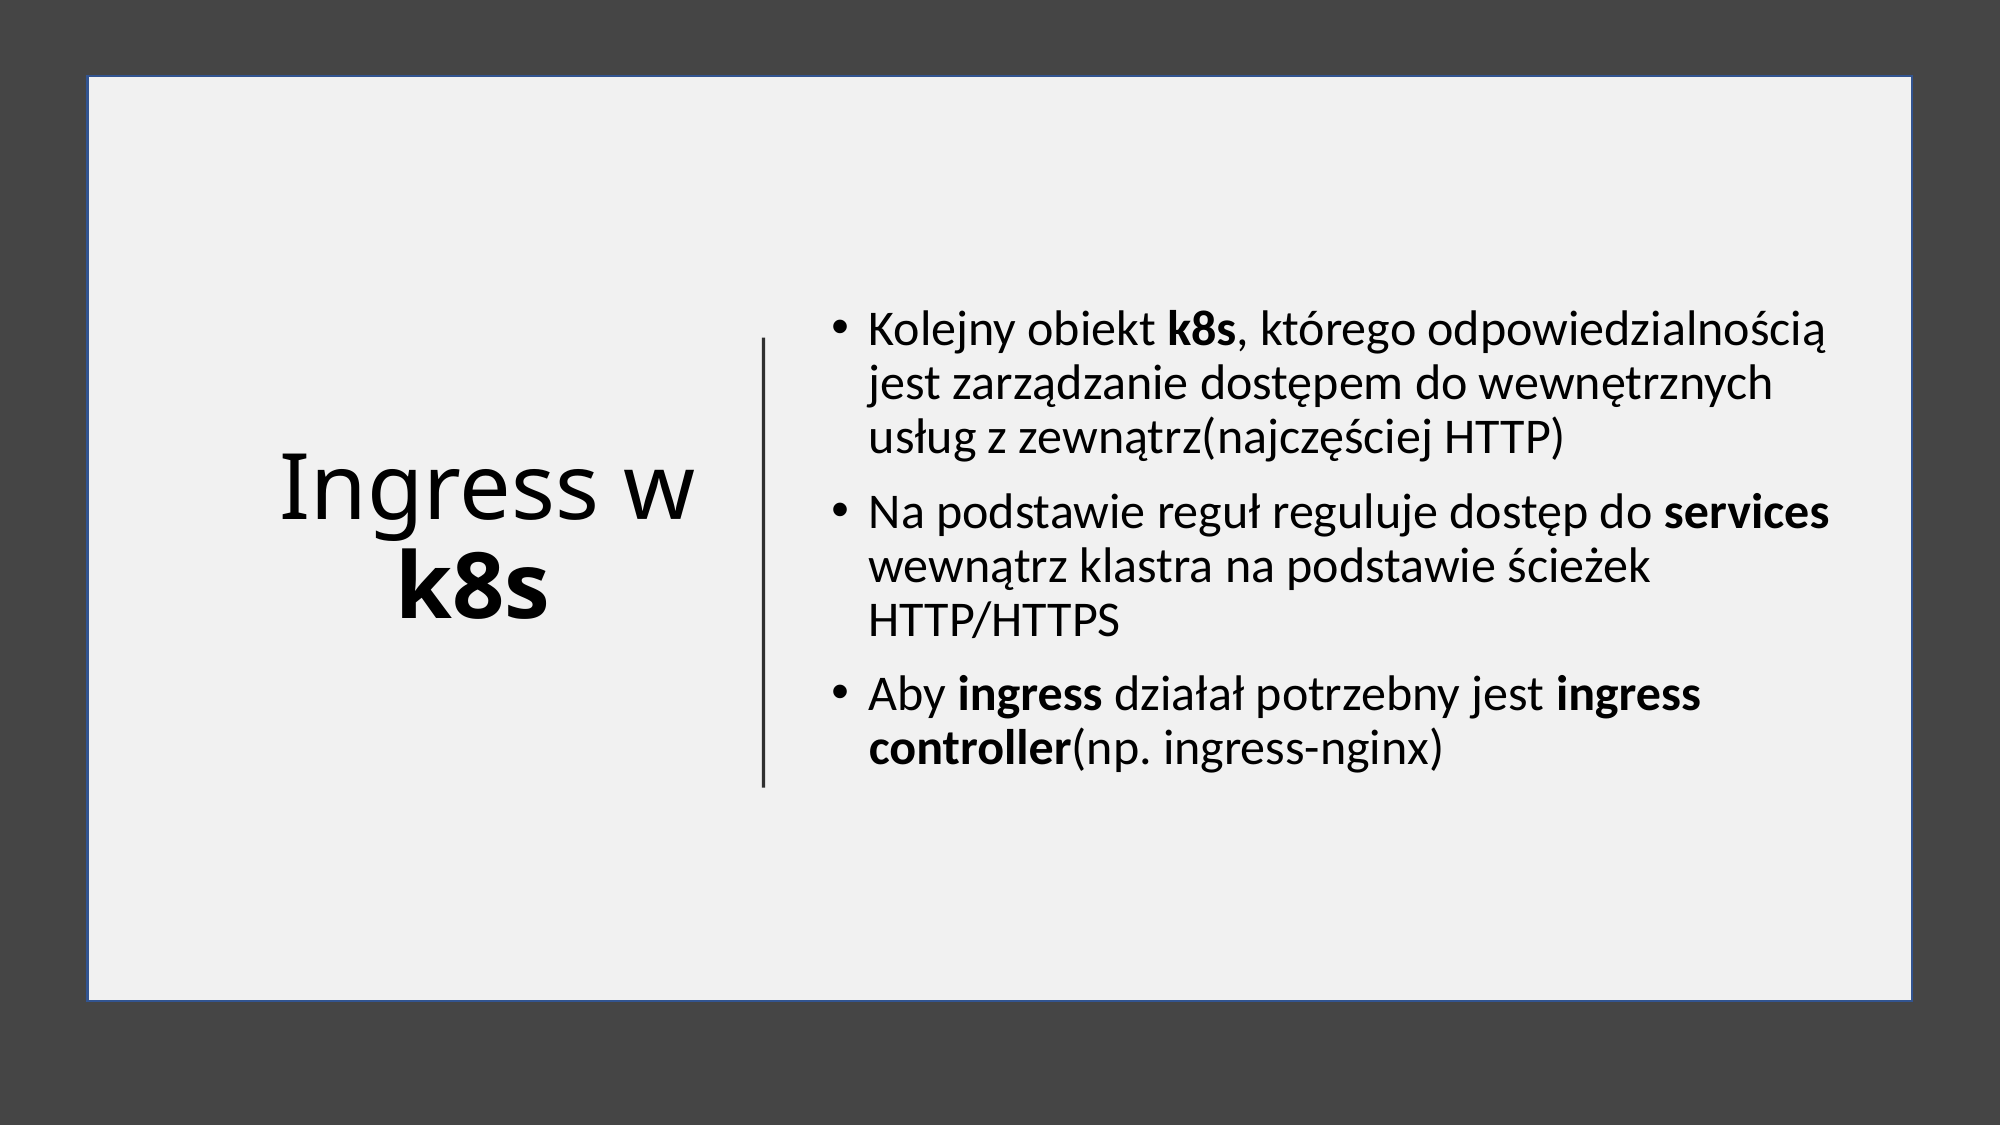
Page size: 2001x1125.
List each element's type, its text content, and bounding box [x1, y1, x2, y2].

list Kolejny obiekt k8s, którego odpowiedzialnością jest zarządzanie dostępem do wewnętrznych usług z zewnątrz(najczęściej HTTP) Na podstawie reguł reguluje dostęp do services wewnątrz klastra na podstawie ścieżek HTTP/HTTPS Aby ingress działał potrzebny jest ingress controller(np. ingress-nginx) [816, 146, 1863, 932]
text_box [86, 75, 1913, 1002]
title Ingress w k8s [137, 146, 711, 932]
text_box [0, 0, 2000, 1125]
